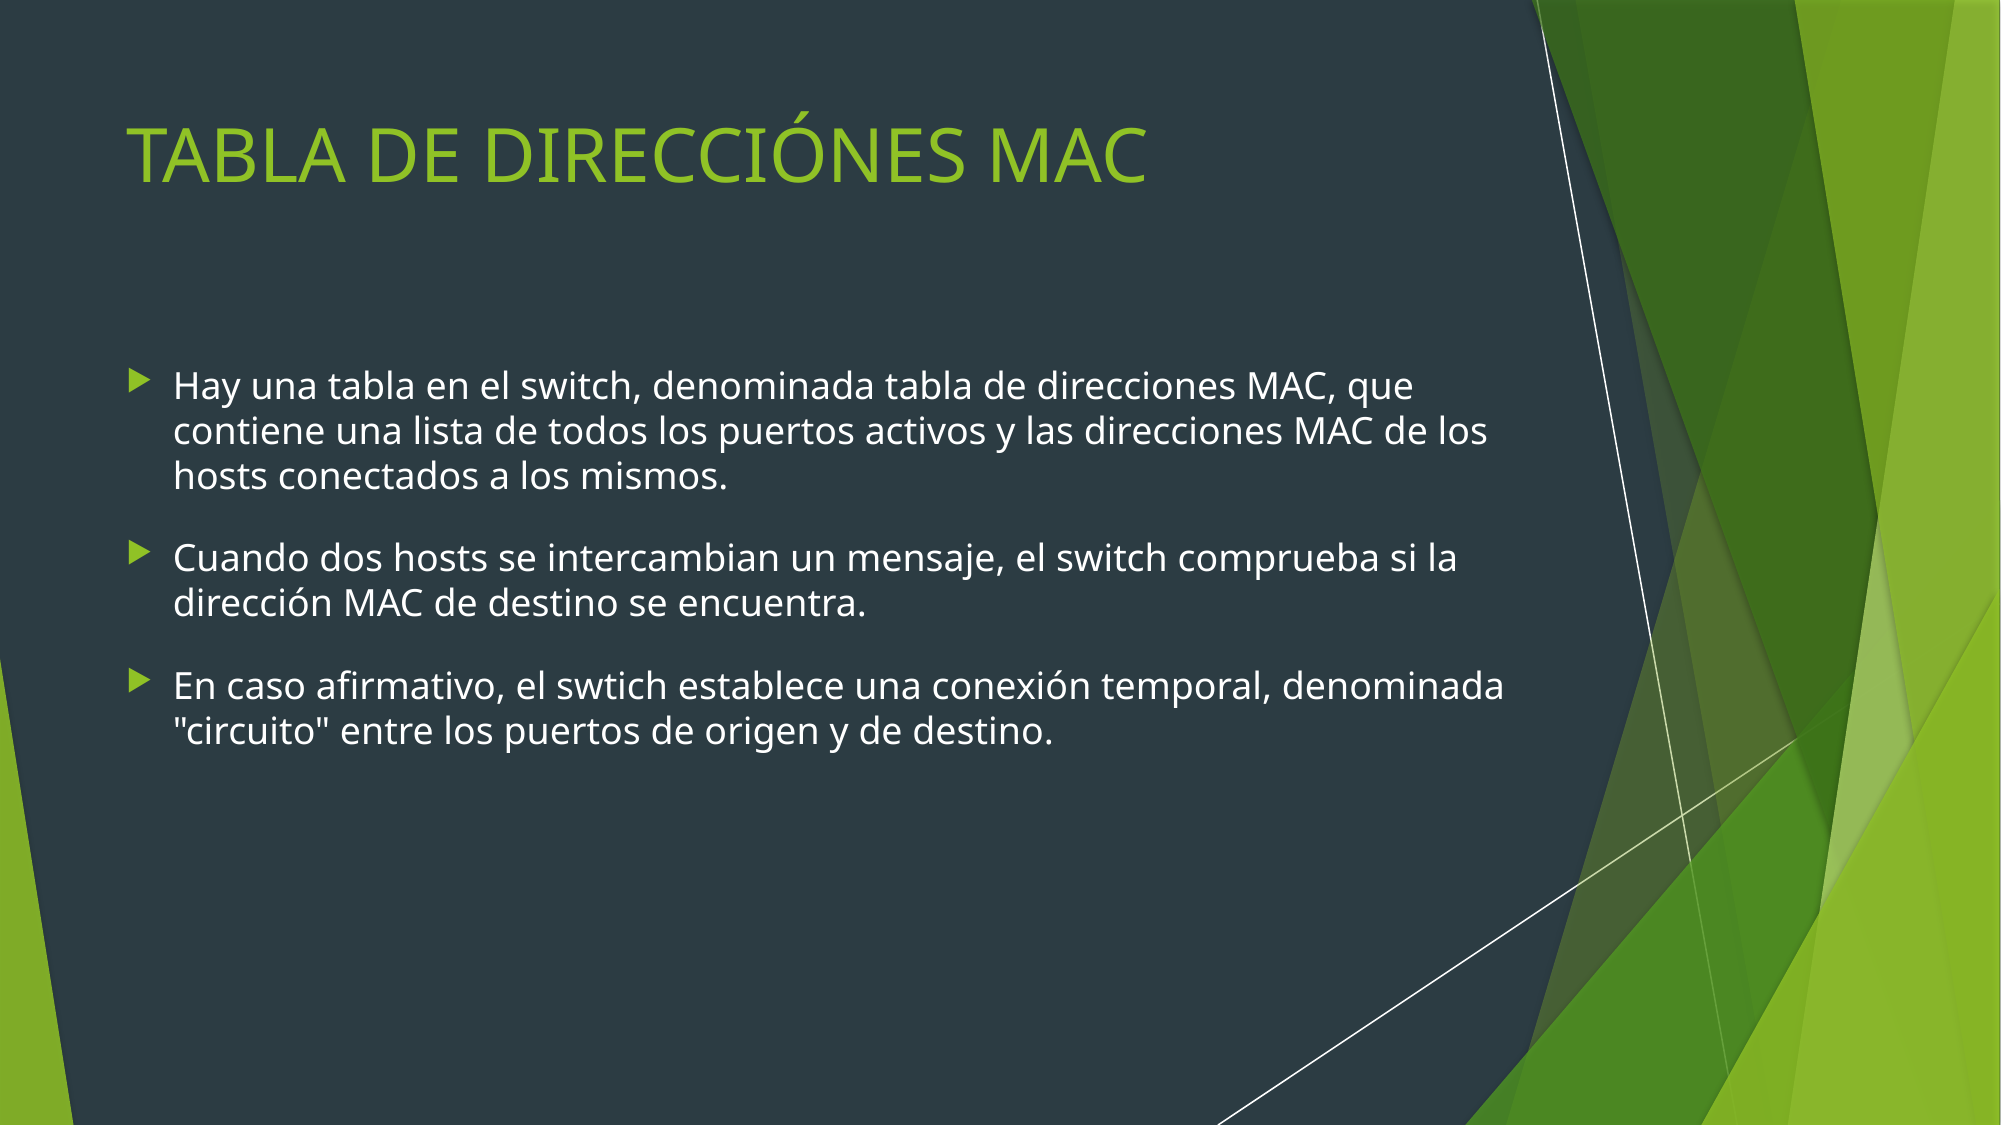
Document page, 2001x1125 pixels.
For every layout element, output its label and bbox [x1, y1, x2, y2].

text_box [0, 0, 2000, 1125]
